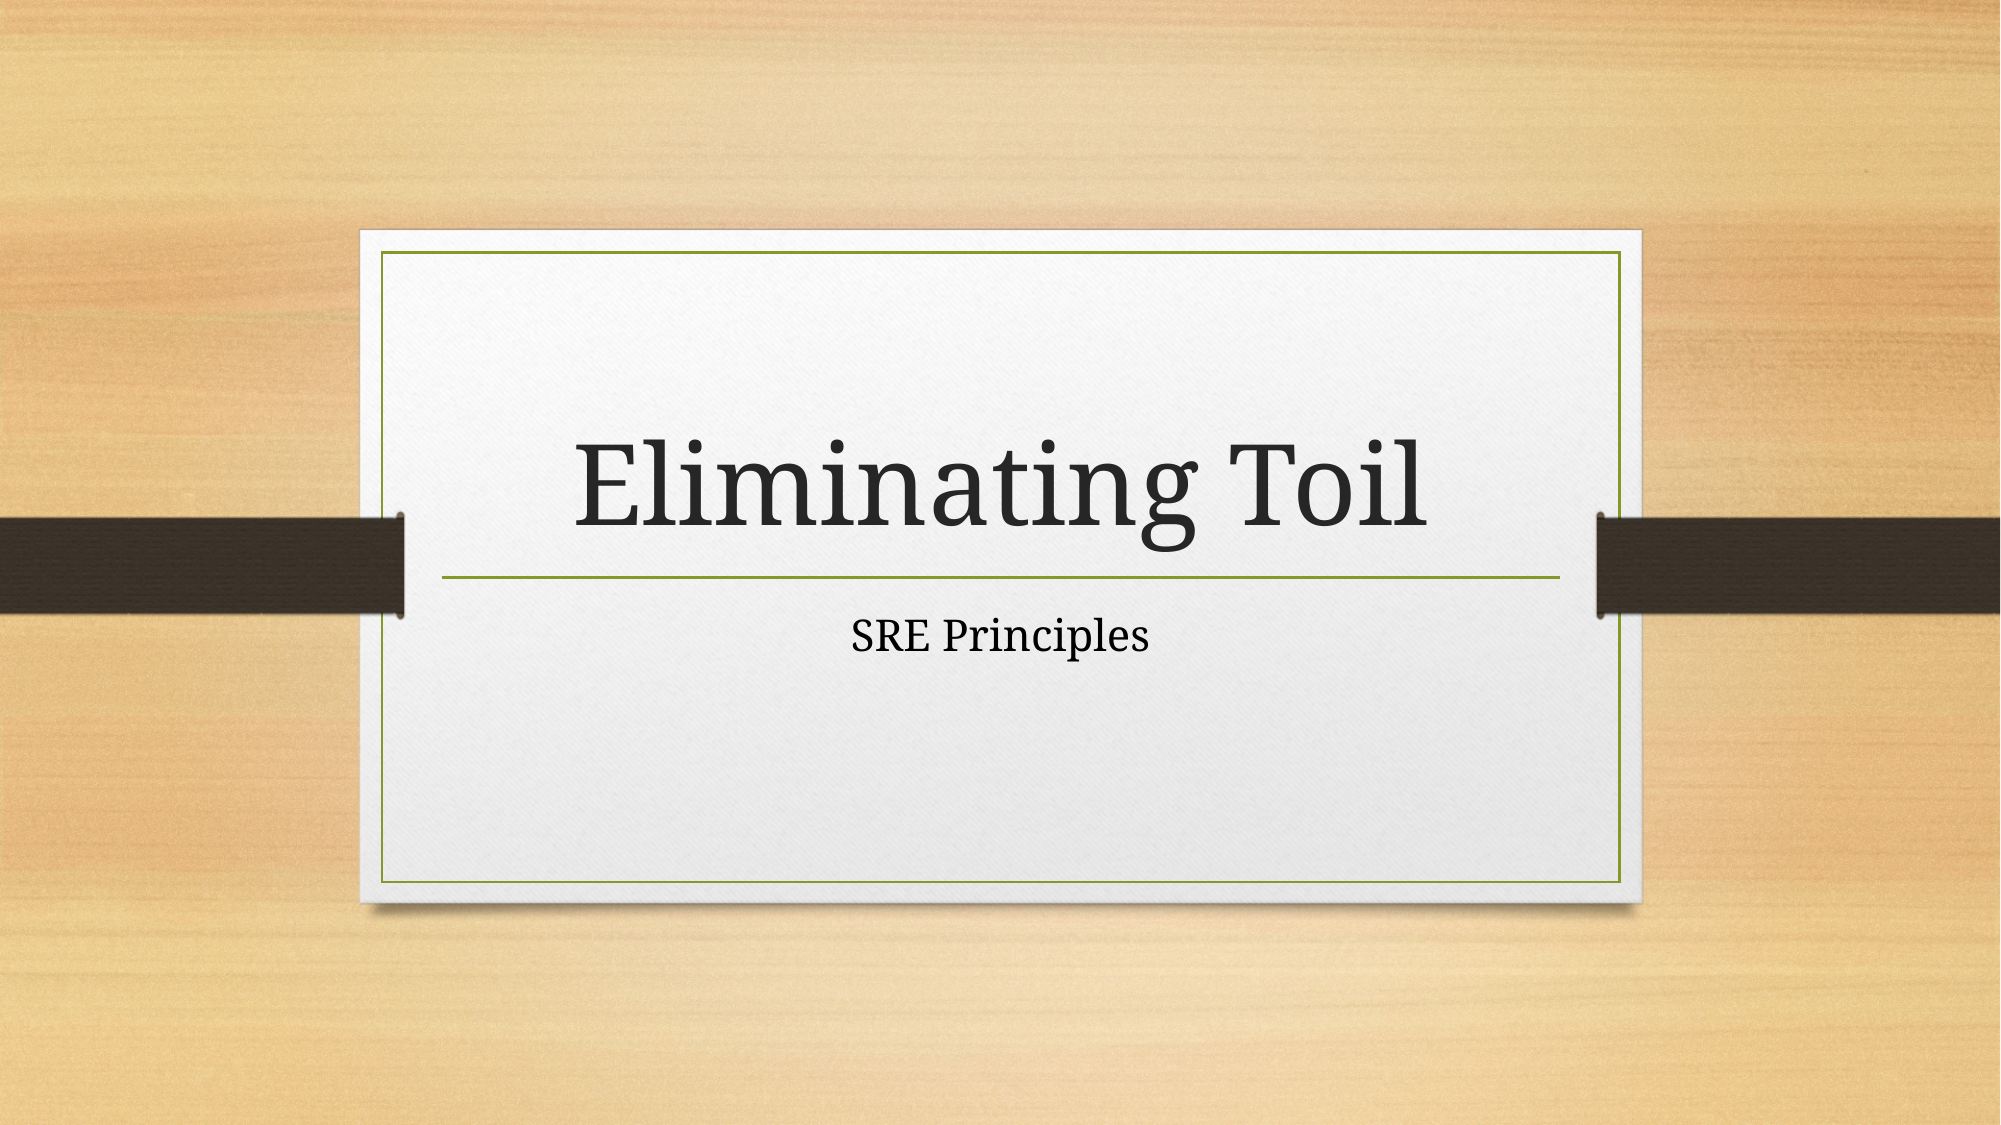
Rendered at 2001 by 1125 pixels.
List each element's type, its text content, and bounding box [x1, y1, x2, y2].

title Eliminating Toil [441, 306, 1560, 556]
picture [0, 0, 2001, 1125]
subtitle SRE Principles [441, 600, 1560, 817]
